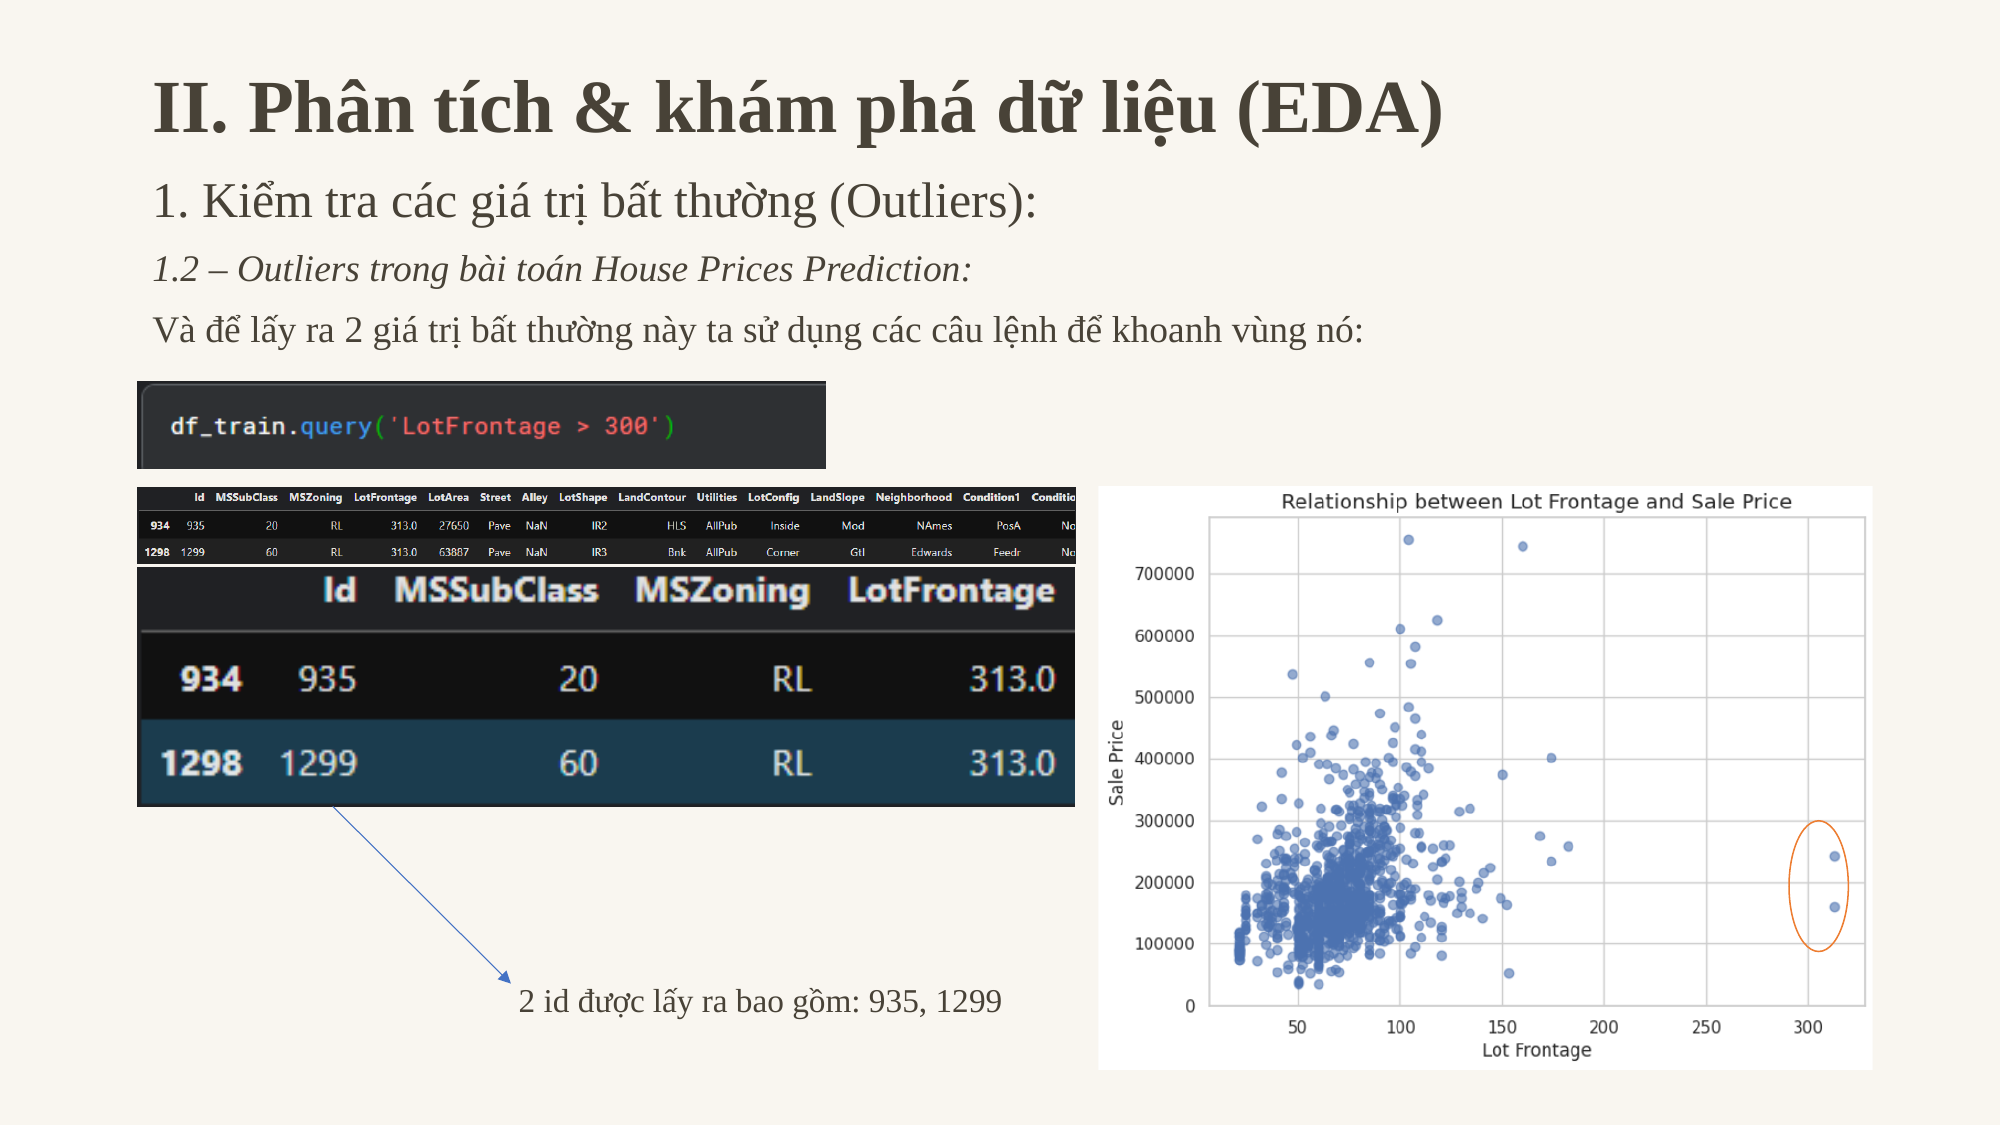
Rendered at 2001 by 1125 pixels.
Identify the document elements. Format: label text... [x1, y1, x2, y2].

title II. Phân tích & khám phá dữ liệu (EDA) [137, 59, 1863, 166]
picture [137, 381, 826, 469]
picture [1098, 486, 1873, 1070]
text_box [332, 806, 511, 984]
picture [137, 567, 1075, 807]
list 1. Kiểm tra các giá trị bất thường (Outliers): 1.2 – Outliers trong bài toán House Prices Prediction: Và để lấy ra 2 giá trị bất thường này ta sử dụng các câu lệnh để khoanh vùng nó: Giá trị được lấy ra gồm: 2 id được lấy ra bao gồm: 935, 1299 [137, 166, 1863, 1080]
picture [137, 487, 1076, 564]
